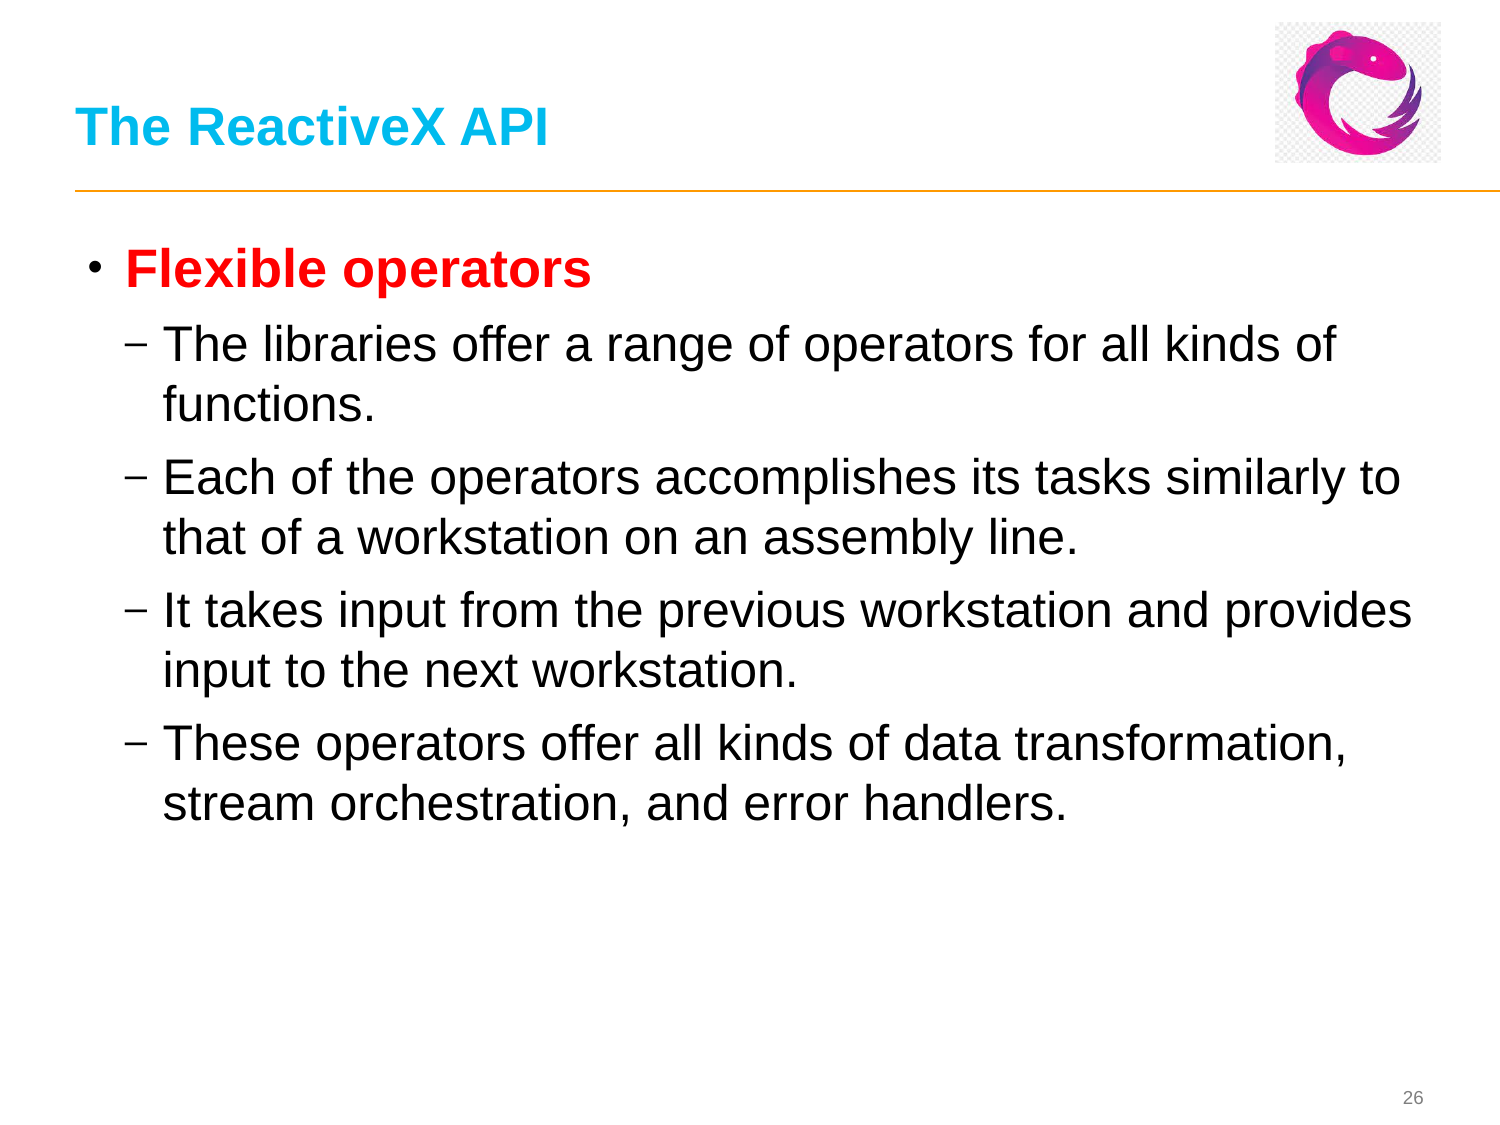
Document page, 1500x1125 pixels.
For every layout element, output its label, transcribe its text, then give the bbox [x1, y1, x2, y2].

picture [1275, 22, 1441, 163]
list Flexible operators The libraries offer a range of operators for all kinds of functions. Each of the operators accomplishes its tasks similarly to that of a workstation on an assembly line. It takes input from the previous workstation and provides input to the next workstation. These operators offer all kinds of data transformation, stream orchestration, and error handlers. [87, 233, 1438, 1025]
title The ReactiveX API [75, 27, 1422, 157]
